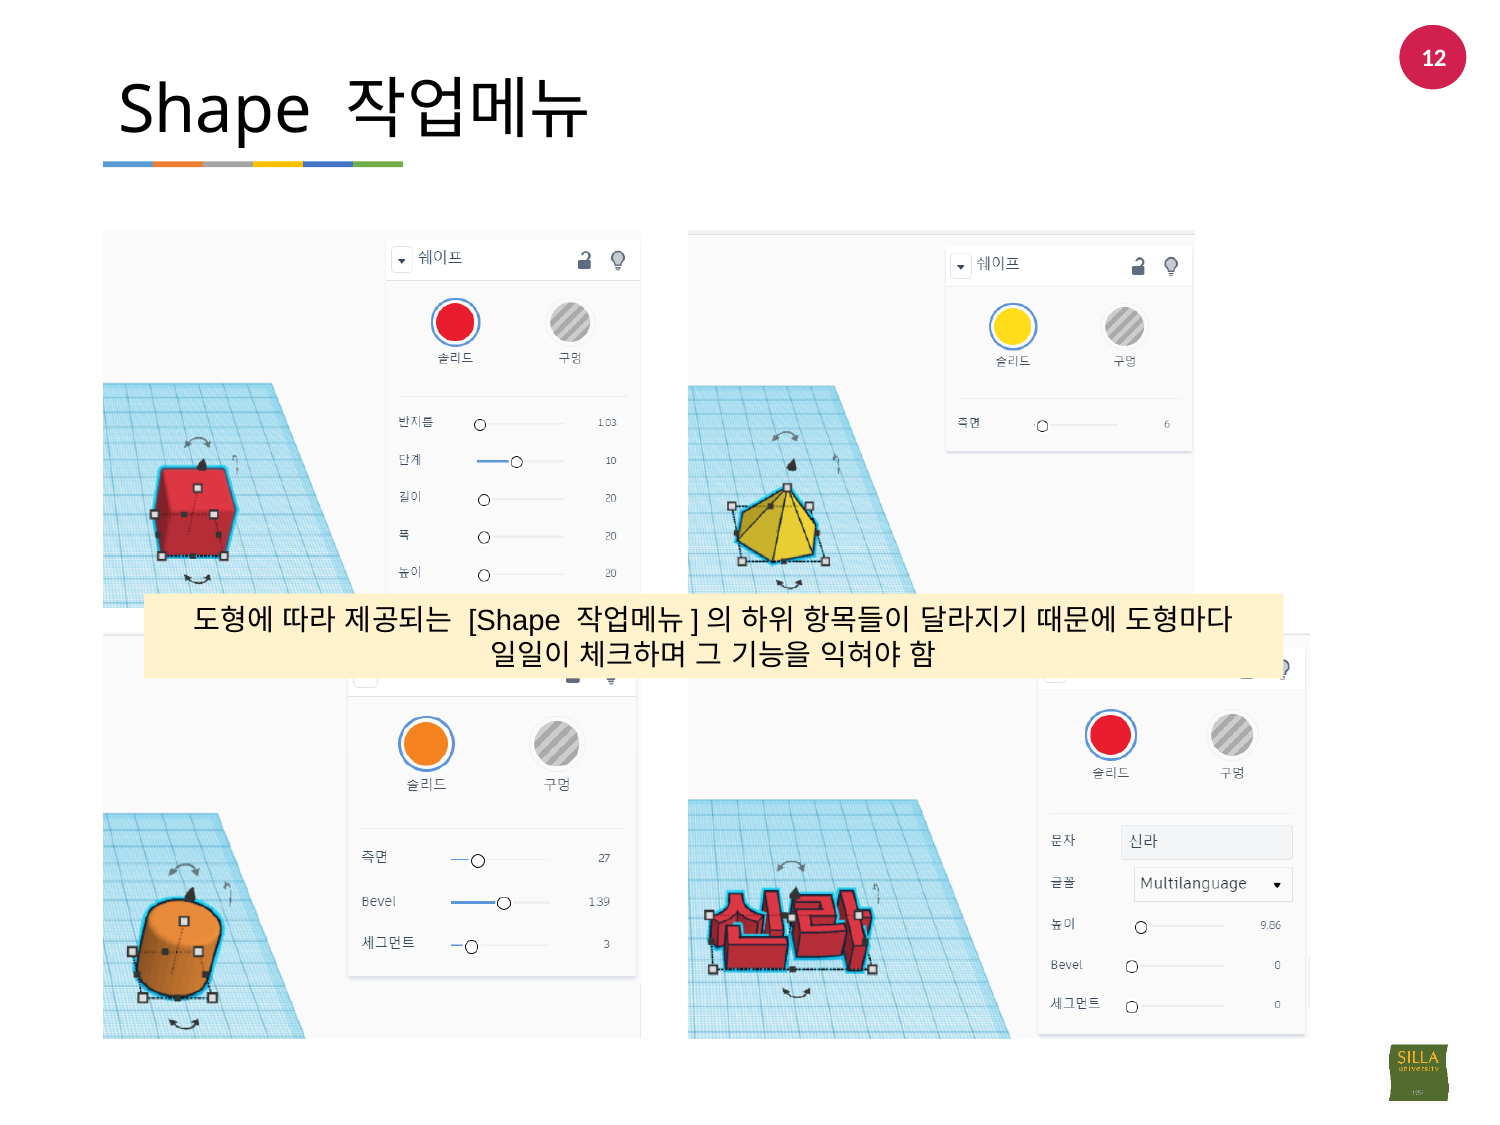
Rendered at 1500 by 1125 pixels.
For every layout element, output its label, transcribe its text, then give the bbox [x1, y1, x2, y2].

slide_number 12 [1400, 23, 1468, 89]
picture [1384, 1042, 1452, 1104]
text_box 도형에 따라 제공되는 [Shape 작업메뉴]의 하위 항목들이 달라지기 때문에 도형마다 일일이 체크하며 그 기능을 익혀야 함 [143, 593, 1284, 679]
picture [103, 633, 641, 1039]
picture [103, 230, 641, 608]
picture [688, 633, 1310, 1039]
picture [688, 229, 1195, 594]
title Shape 작업메뉴 [103, 59, 1365, 162]
